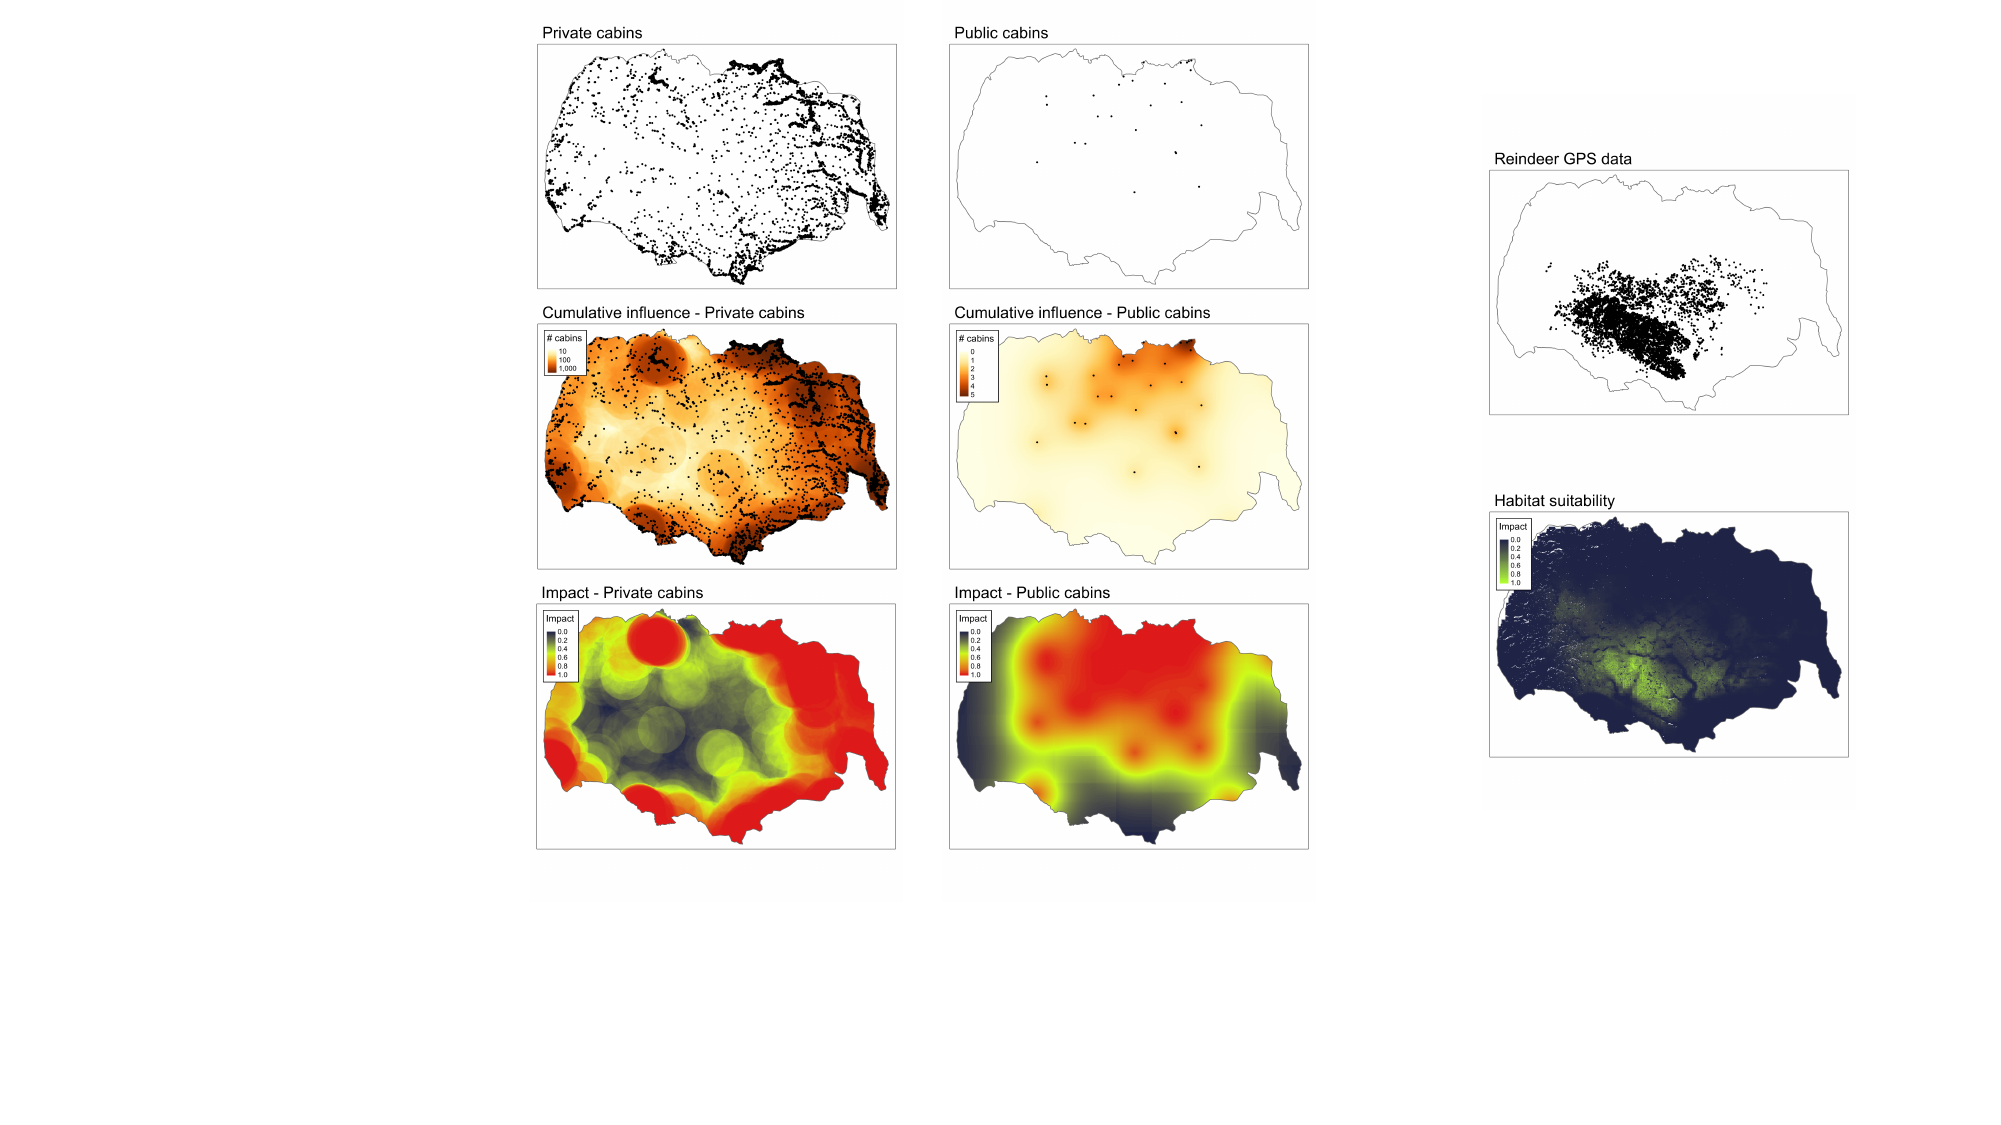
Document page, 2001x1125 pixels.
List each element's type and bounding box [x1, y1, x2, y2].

picture [1482, 94, 1856, 810]
picture [942, 0, 1316, 902]
picture [529, 0, 904, 902]
